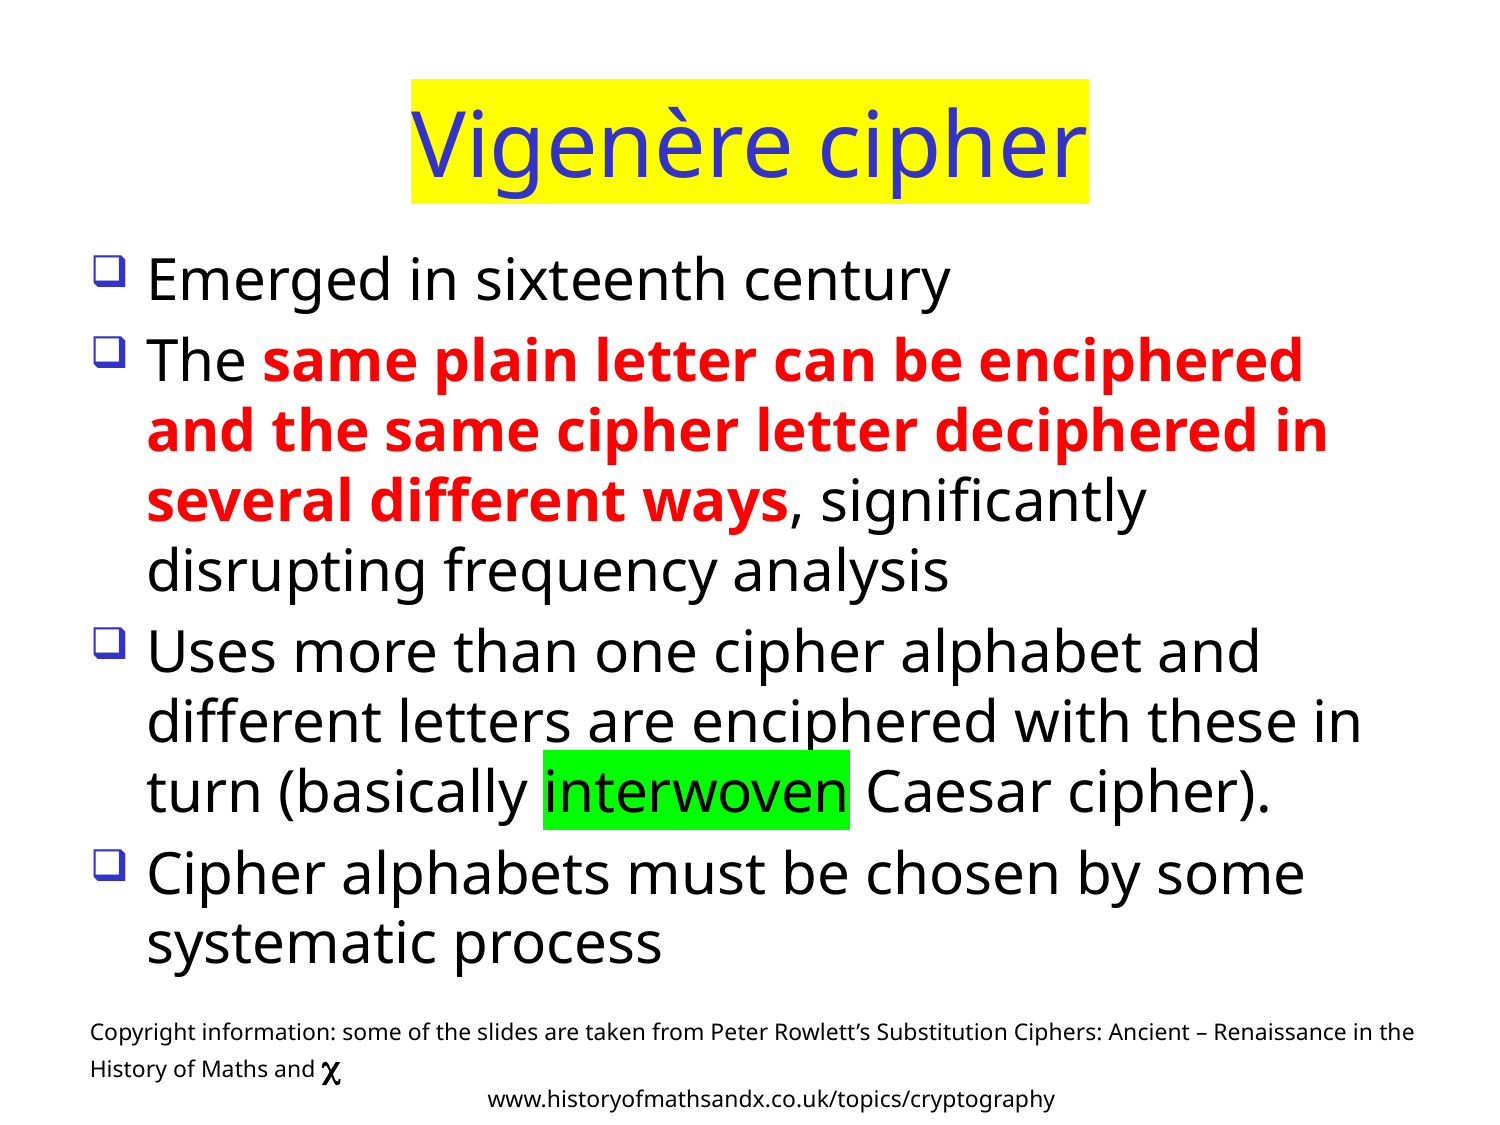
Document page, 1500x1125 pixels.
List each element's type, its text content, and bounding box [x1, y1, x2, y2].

title Vigenère cipher [112, 46, 1388, 234]
text_box Copyright information: some of the slides are taken from Peter Rowlett’s Substitution Ciphers: Ancient – Renaissance in the History of Maths and  www.historyofmathsandx.co.uk/topics/cryptography [75, 1009, 1469, 1120]
list Emerged in sixteenth century The same plain letter can be enciphered and the same cipher letter deciphered in several different ways, significantly disrupting frequency analysis Uses more than one cipher alphabet and different letters are enciphered with these in turn (basically interwoven Caesar cipher). Cipher alphabets must be chosen by some systematic process [75, 234, 1425, 1009]
